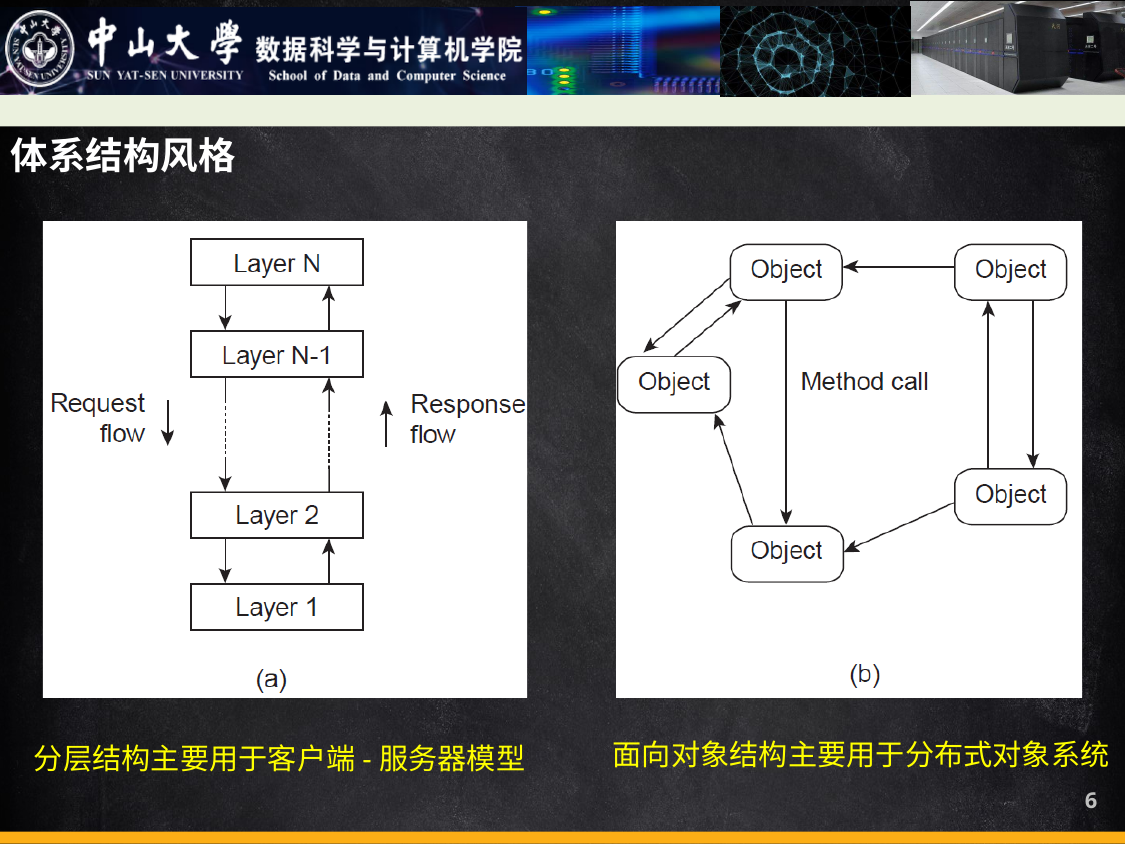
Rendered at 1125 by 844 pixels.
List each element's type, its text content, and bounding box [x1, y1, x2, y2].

text_box 分层结构主要用于客户端-服务器模型 [19, 732, 551, 783]
picture [0, 0, 1125, 97]
text_box 体系结构风格 [0, 124, 457, 185]
picture [0, 127, 1125, 831]
text_box 面向对象结构主要用于分布式对象系统 [597, 728, 1125, 779]
